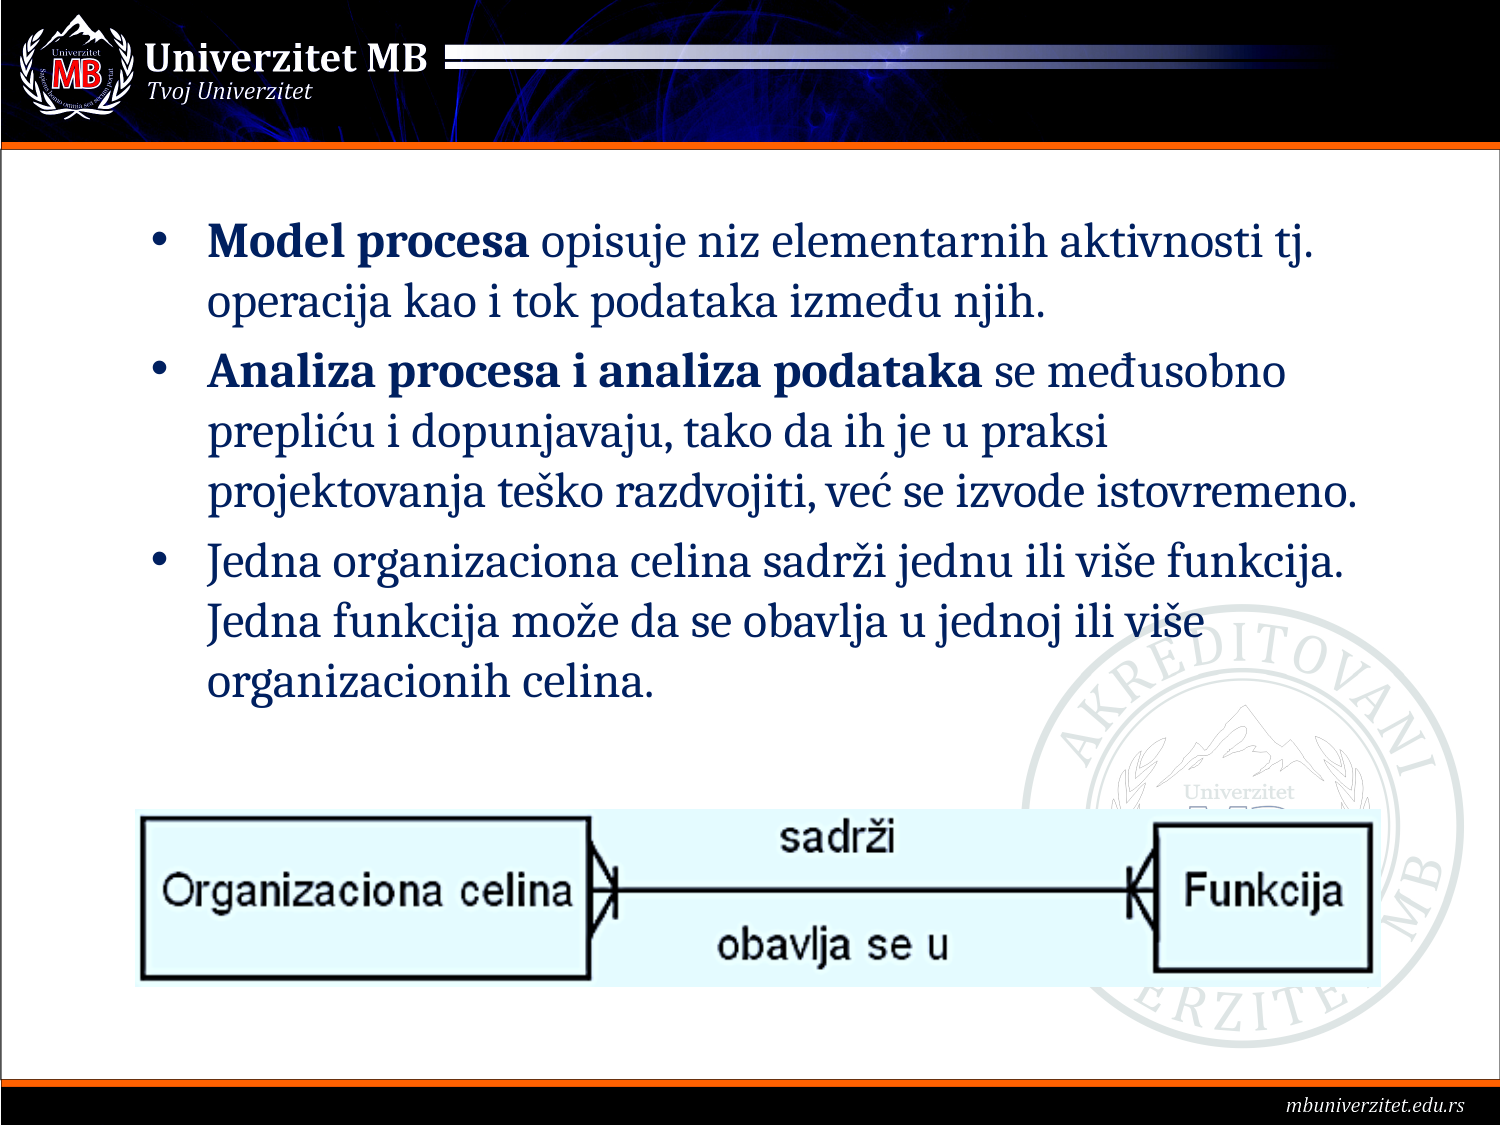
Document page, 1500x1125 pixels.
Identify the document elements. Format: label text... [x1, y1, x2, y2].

picture [0, 0, 1500, 1125]
list Model procesa opisuje niz elementarnih aktivnosti tj. operacija kao i tok podataka između njih. Analiza procesa i analiza podataka se međusobno prepliću i dopunjavaju, tako da ih je u praksi projektovanja teško razdvojiti, već se izvode istovremeno. Jedna organizaciona celina sadrži jednu ili više funkcija. Jedna funkcija može da se obavlja u jednoj ili više organizacionih celina. [135, 200, 1381, 808]
